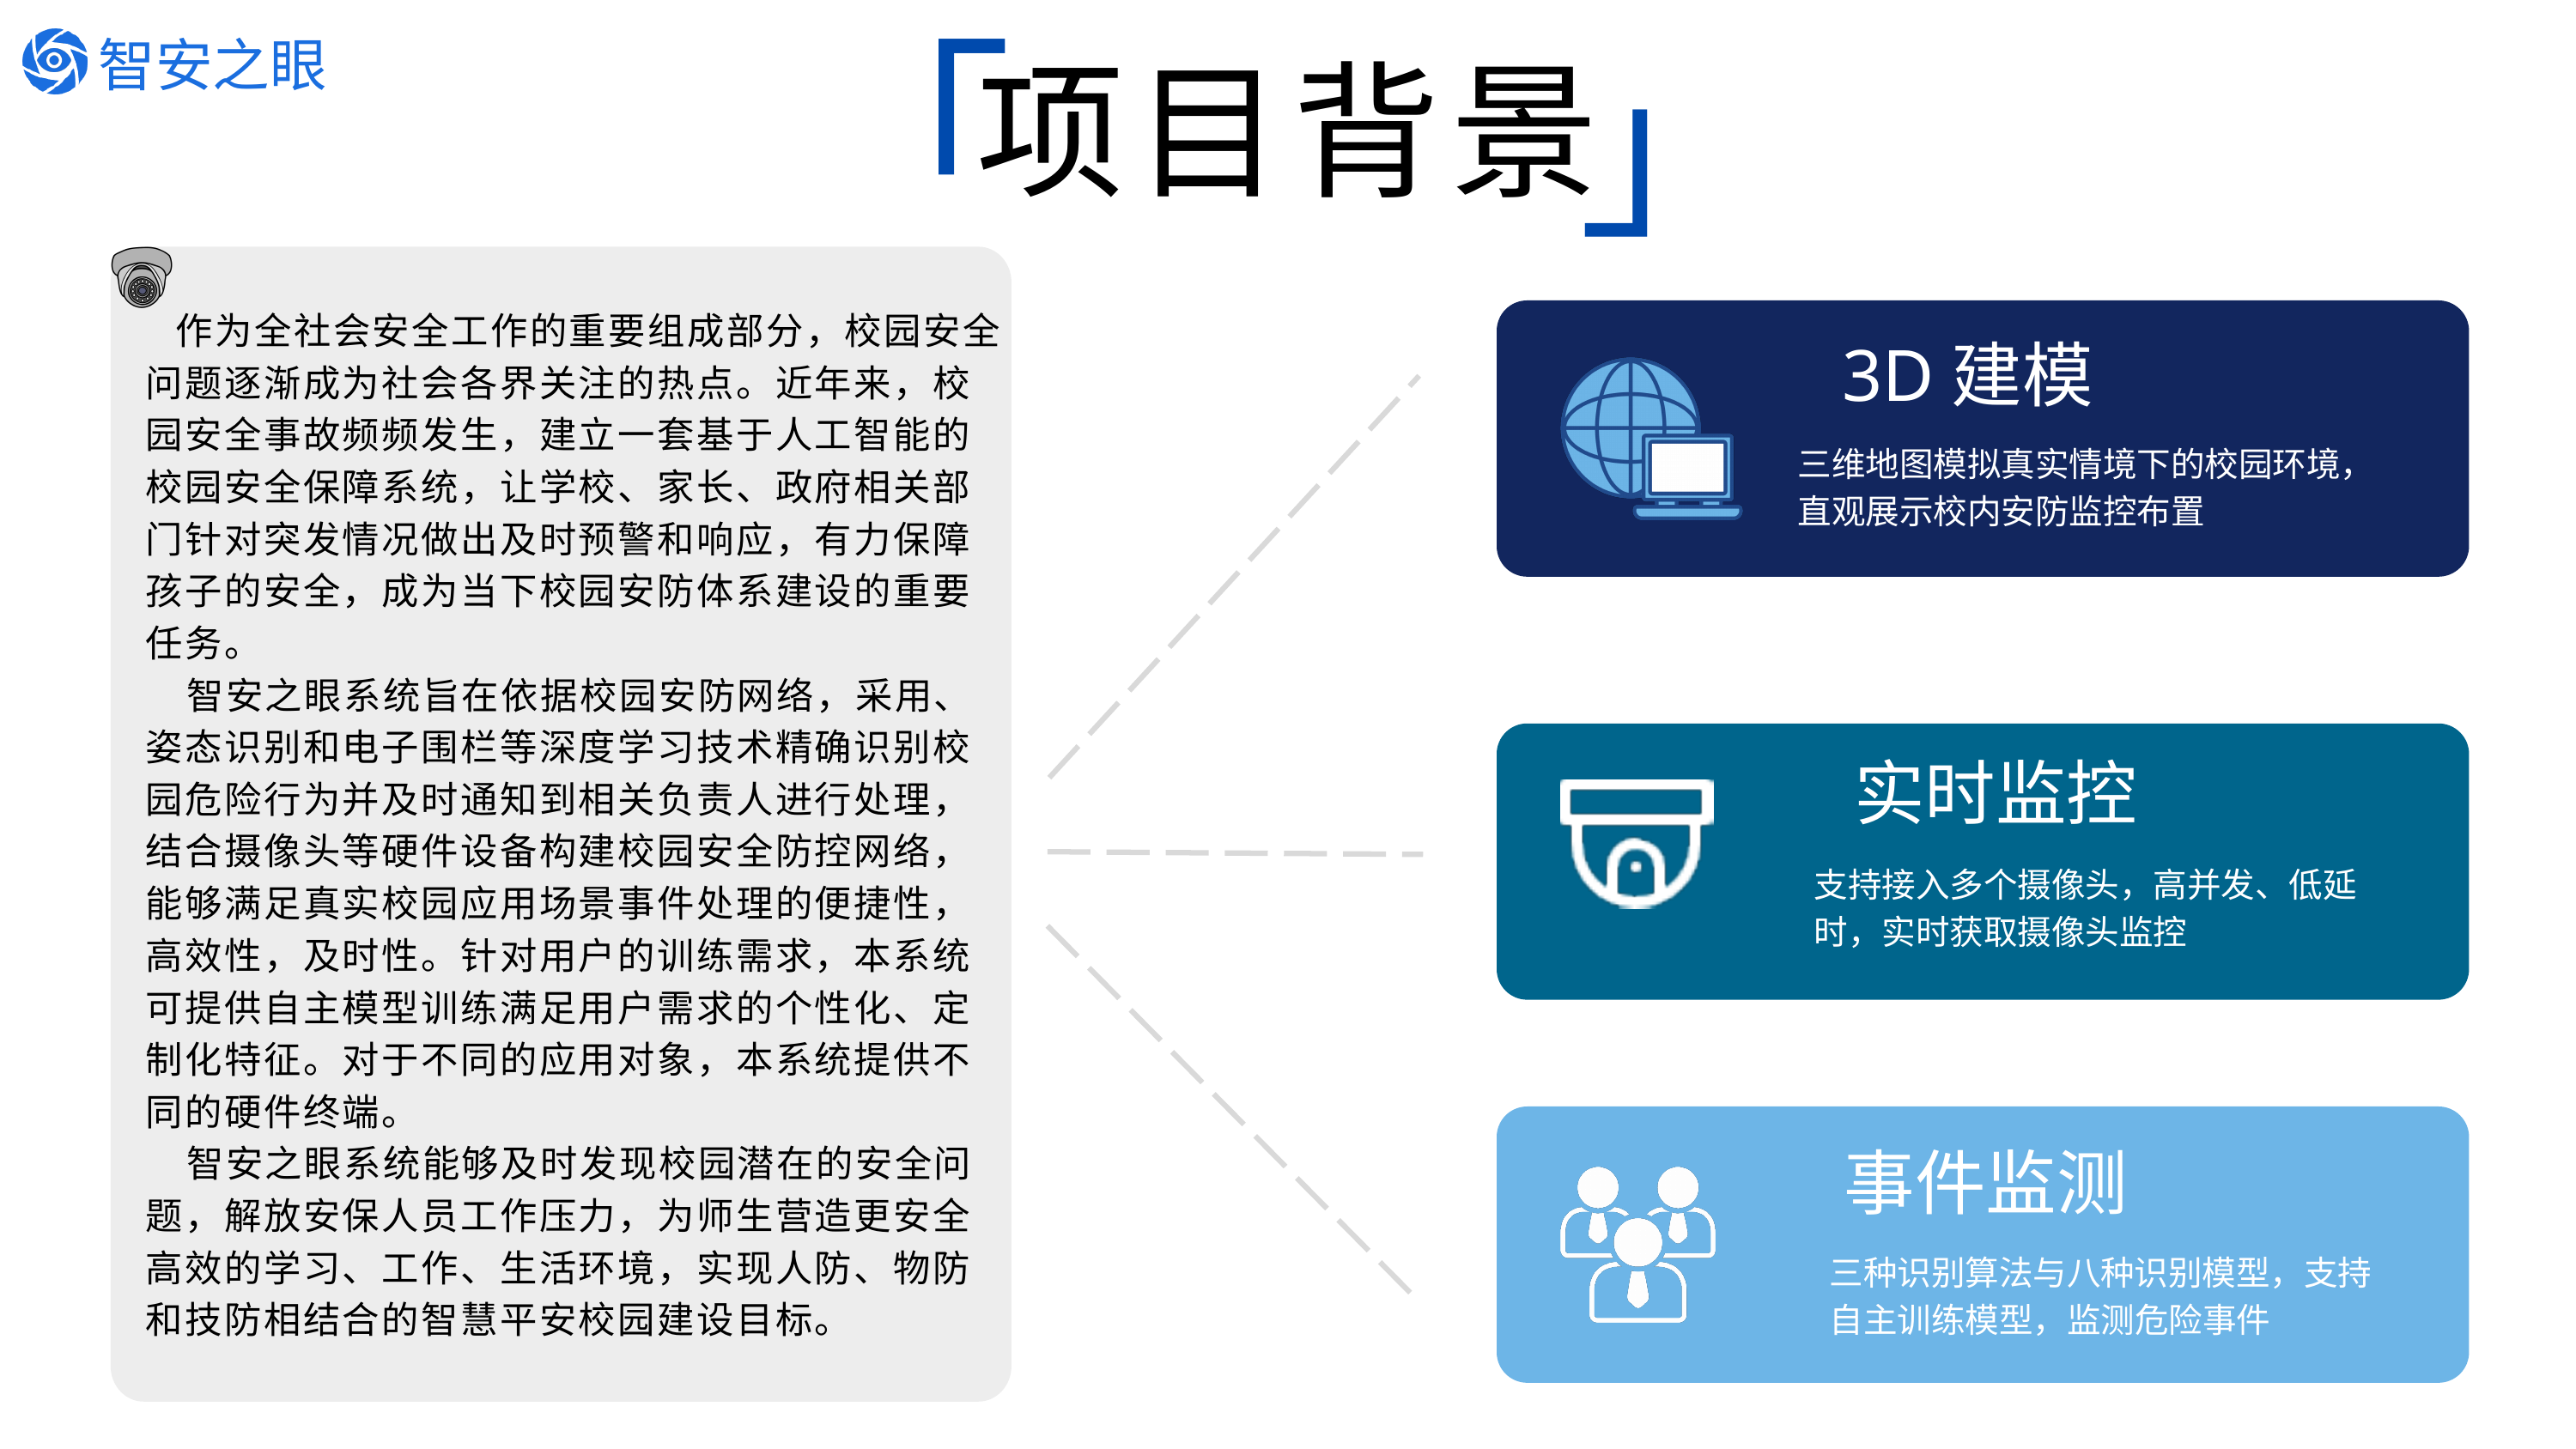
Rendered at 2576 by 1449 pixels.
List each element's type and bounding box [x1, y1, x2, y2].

text_box [1496, 300, 2470, 610]
text_box [21, 27, 397, 96]
text_box [1496, 723, 2470, 1078]
text_box [767, 46, 1808, 276]
text_box [110, 246, 1012, 1402]
text_box [1496, 1106, 2470, 1449]
picture [110, 246, 174, 308]
